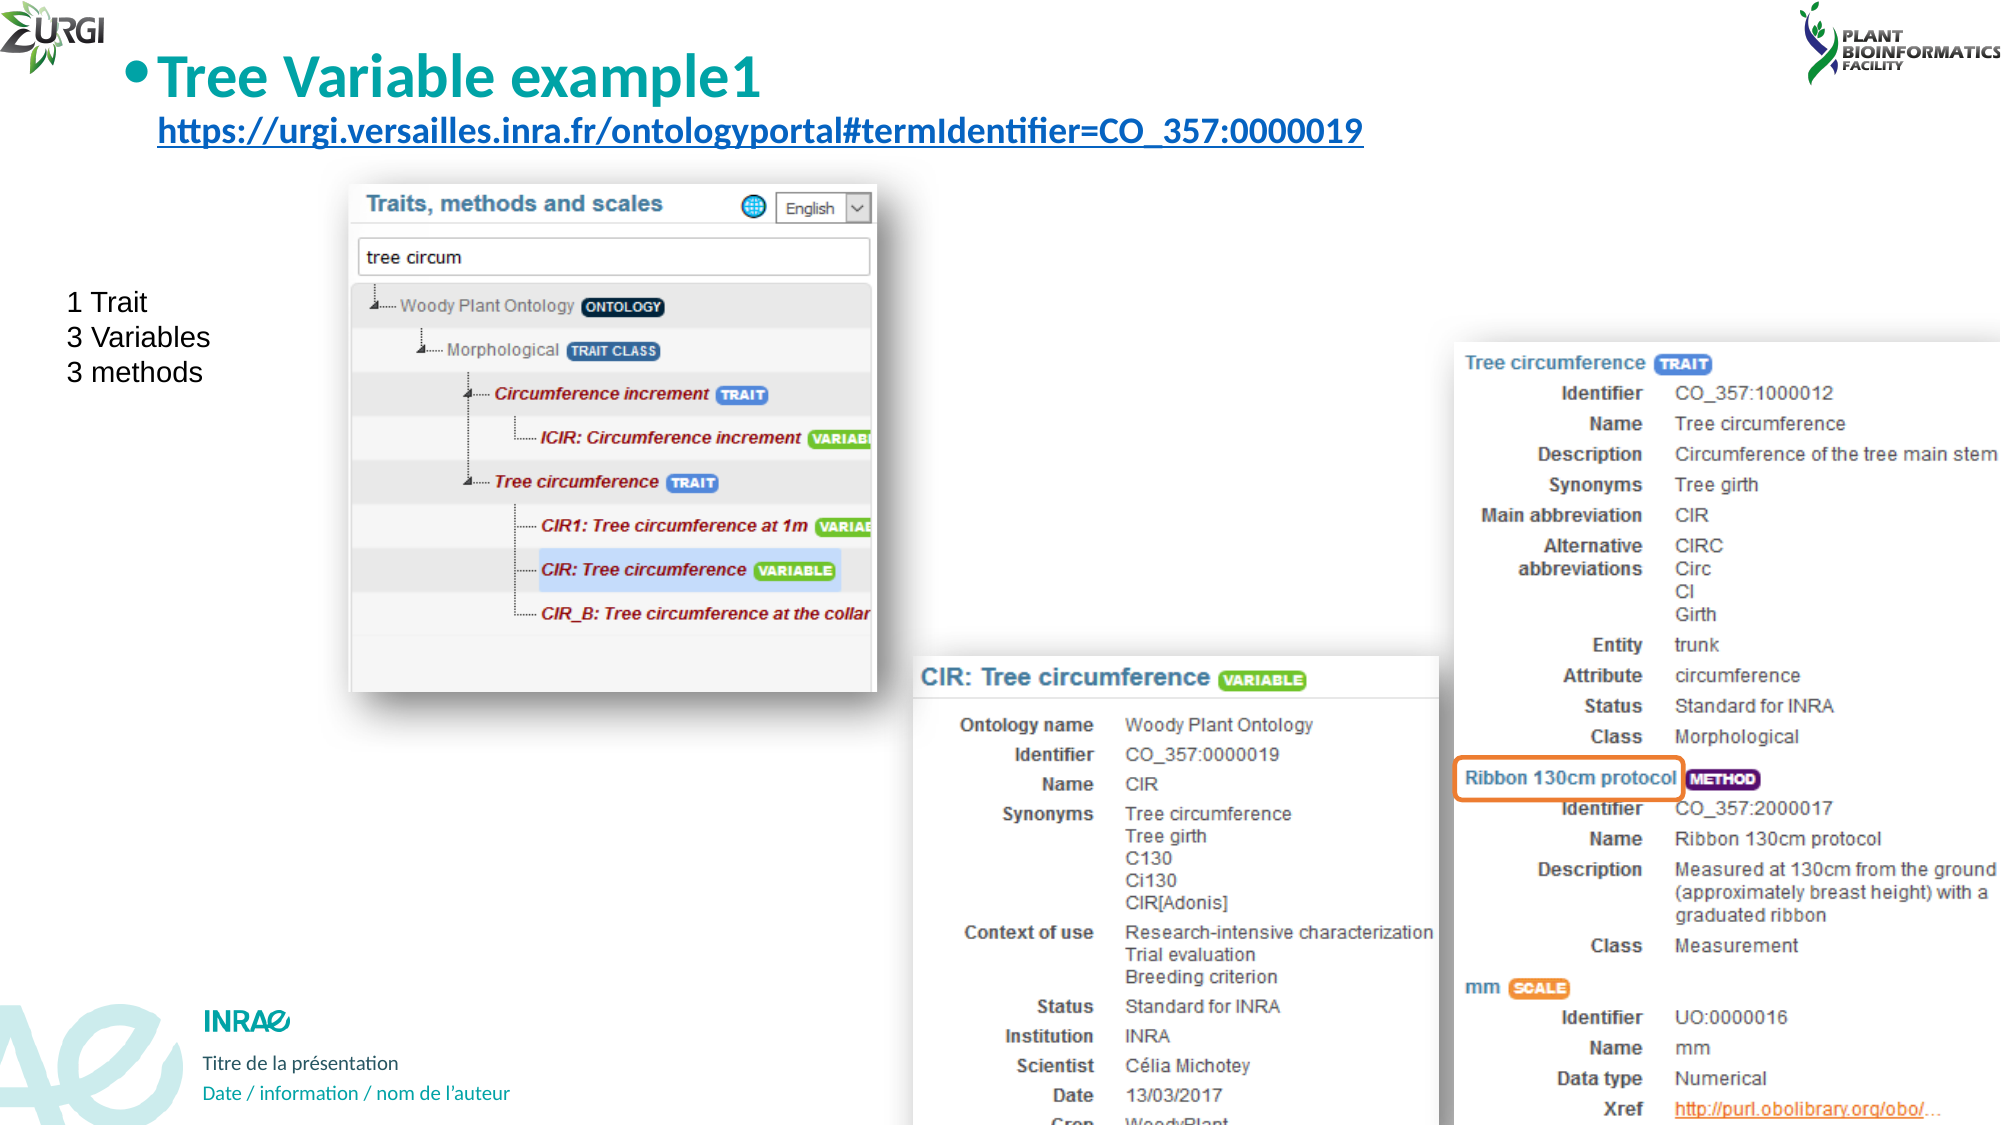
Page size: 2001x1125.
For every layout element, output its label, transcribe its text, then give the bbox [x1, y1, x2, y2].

picture [1454, 342, 2000, 1125]
title Tree Variable example1 https://urgi.versailles.inra.fr/ontologyportal#termIdentifier=CO_357:0000019 [121, 24, 1798, 171]
picture [348, 183, 878, 692]
text_box 1 Trait 3 Variables 3 methods [51, 275, 321, 396]
picture [0, 1, 104, 74]
picture [913, 656, 1439, 1125]
picture [0, 996, 329, 1125]
picture [1799, 1, 2001, 86]
